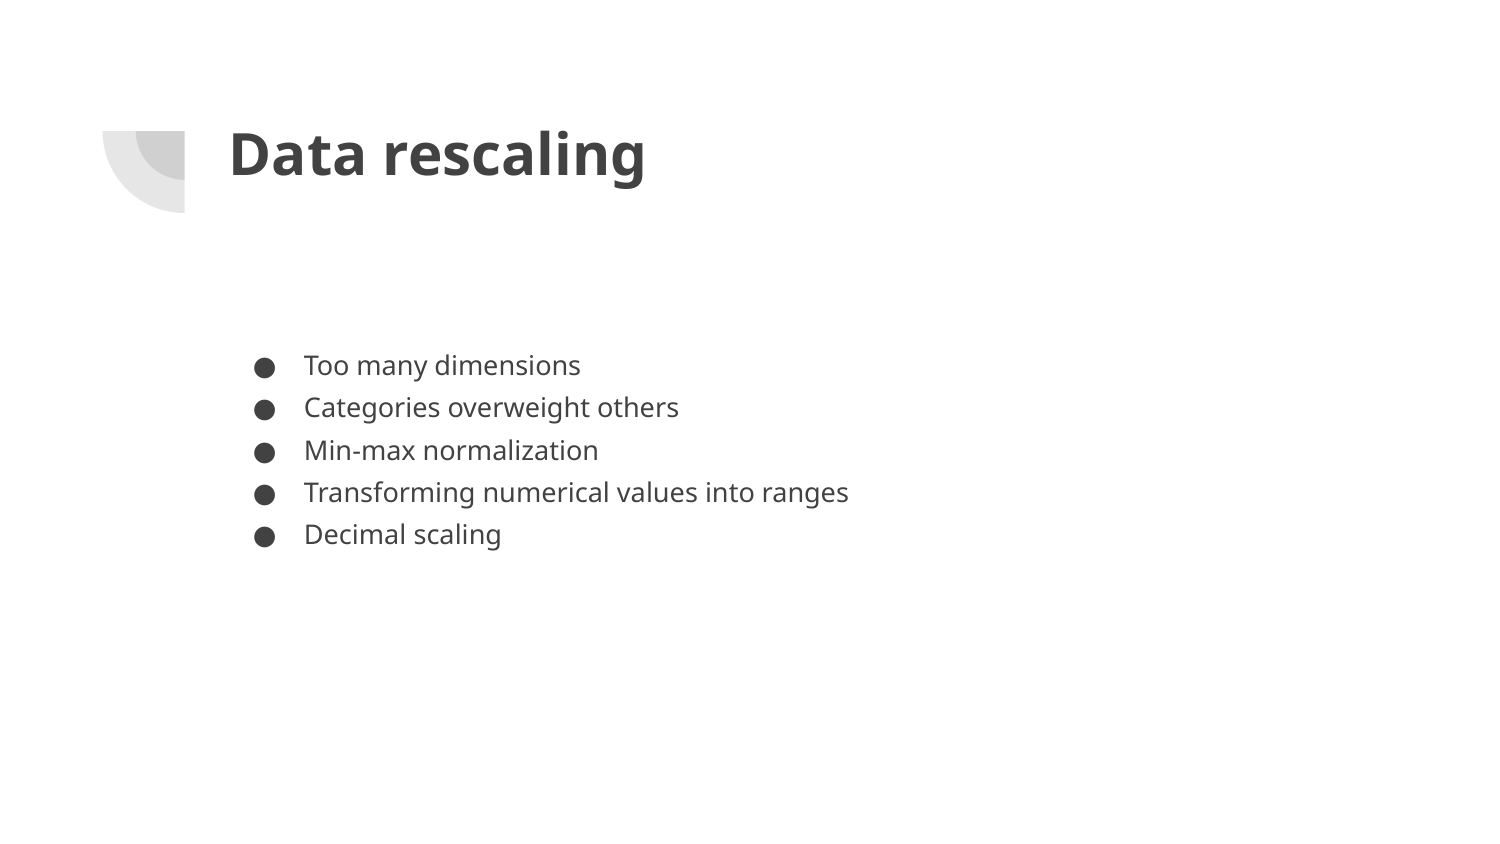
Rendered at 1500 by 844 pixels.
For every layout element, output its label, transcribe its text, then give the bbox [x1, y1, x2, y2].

title Data rescaling [213, 98, 1368, 263]
list Too many dimensions Categories overweight others Min-max normalization Transforming numerical values into ranges Decimal scaling [213, 326, 1368, 744]
